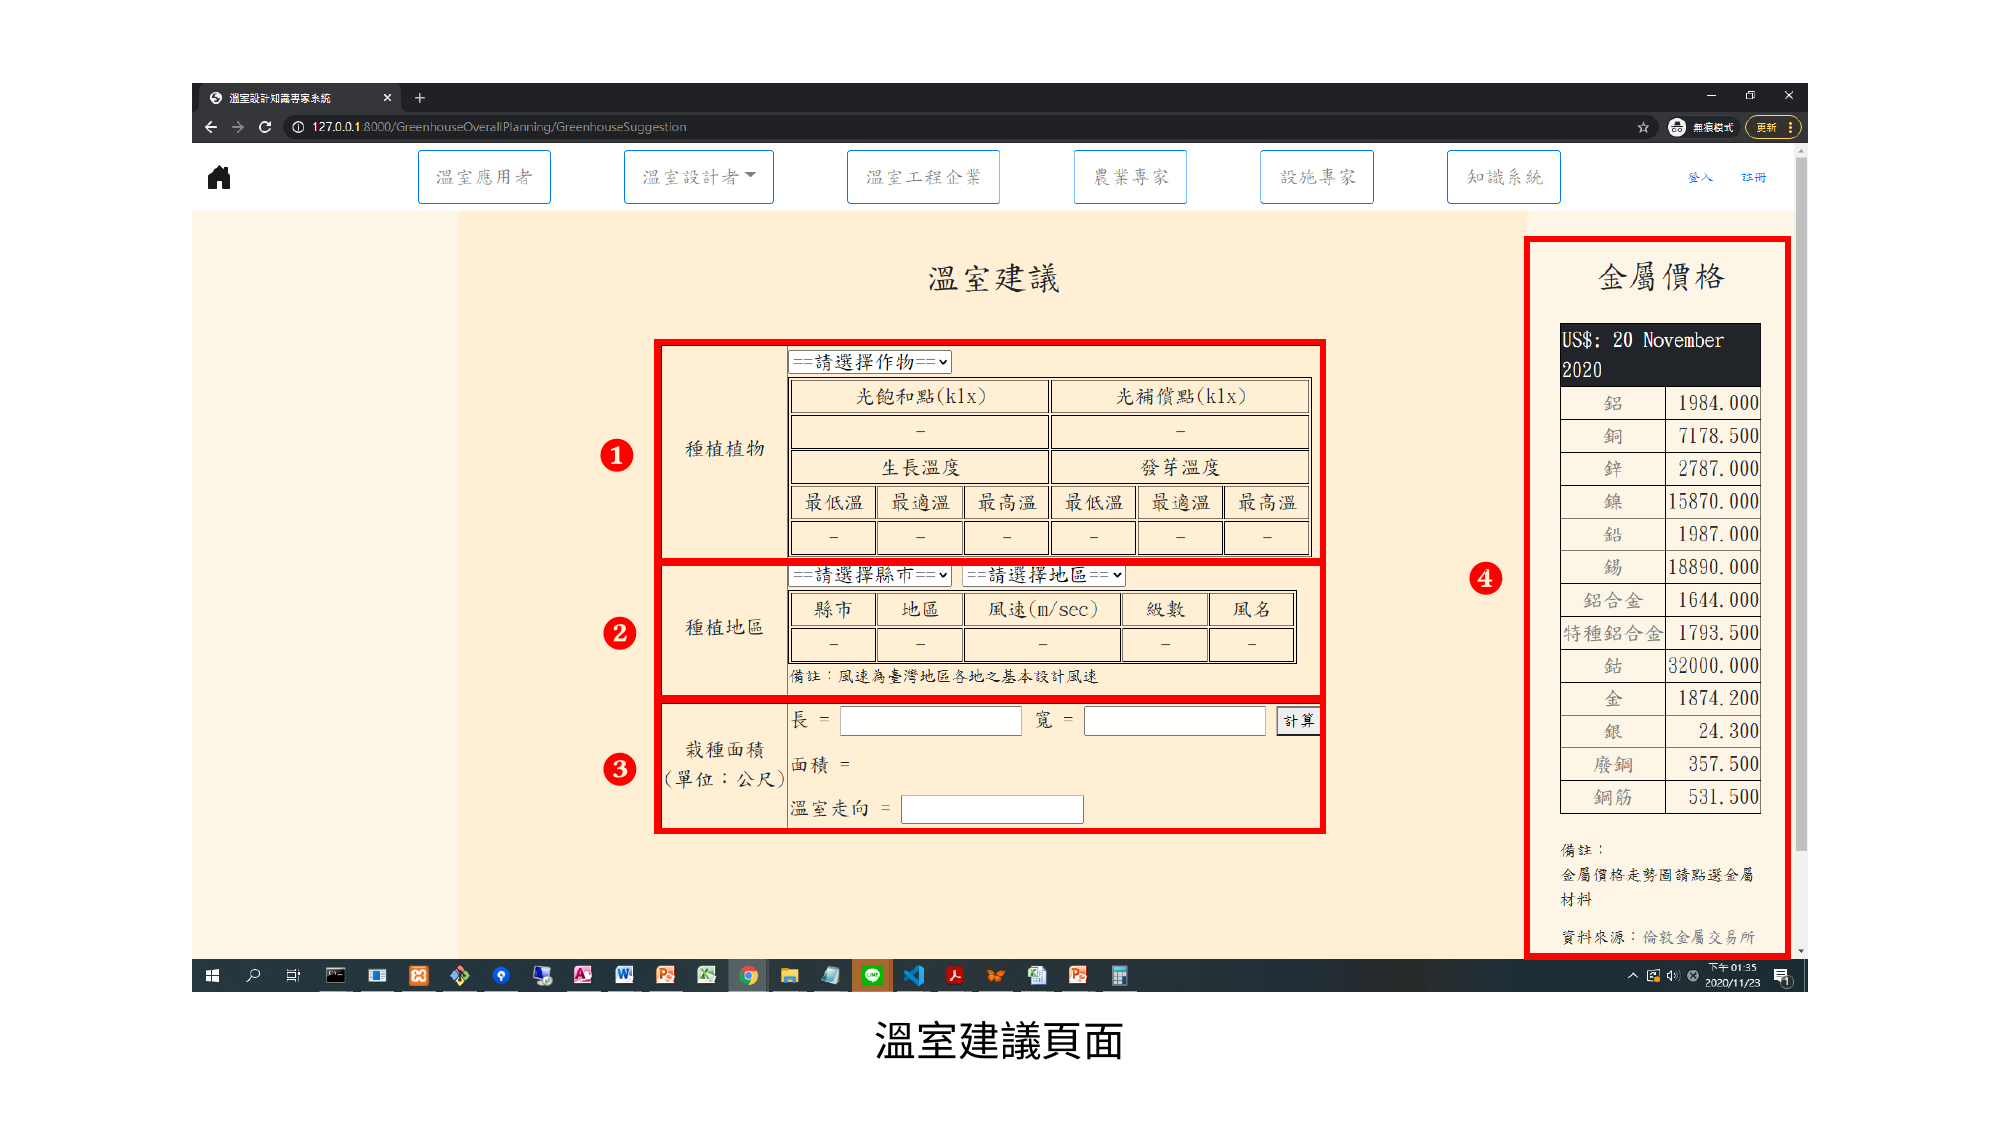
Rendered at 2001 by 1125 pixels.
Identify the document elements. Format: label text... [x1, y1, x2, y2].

text_box 溫室建議頁面 [0, 1007, 2000, 1072]
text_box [192, 83, 1808, 992]
